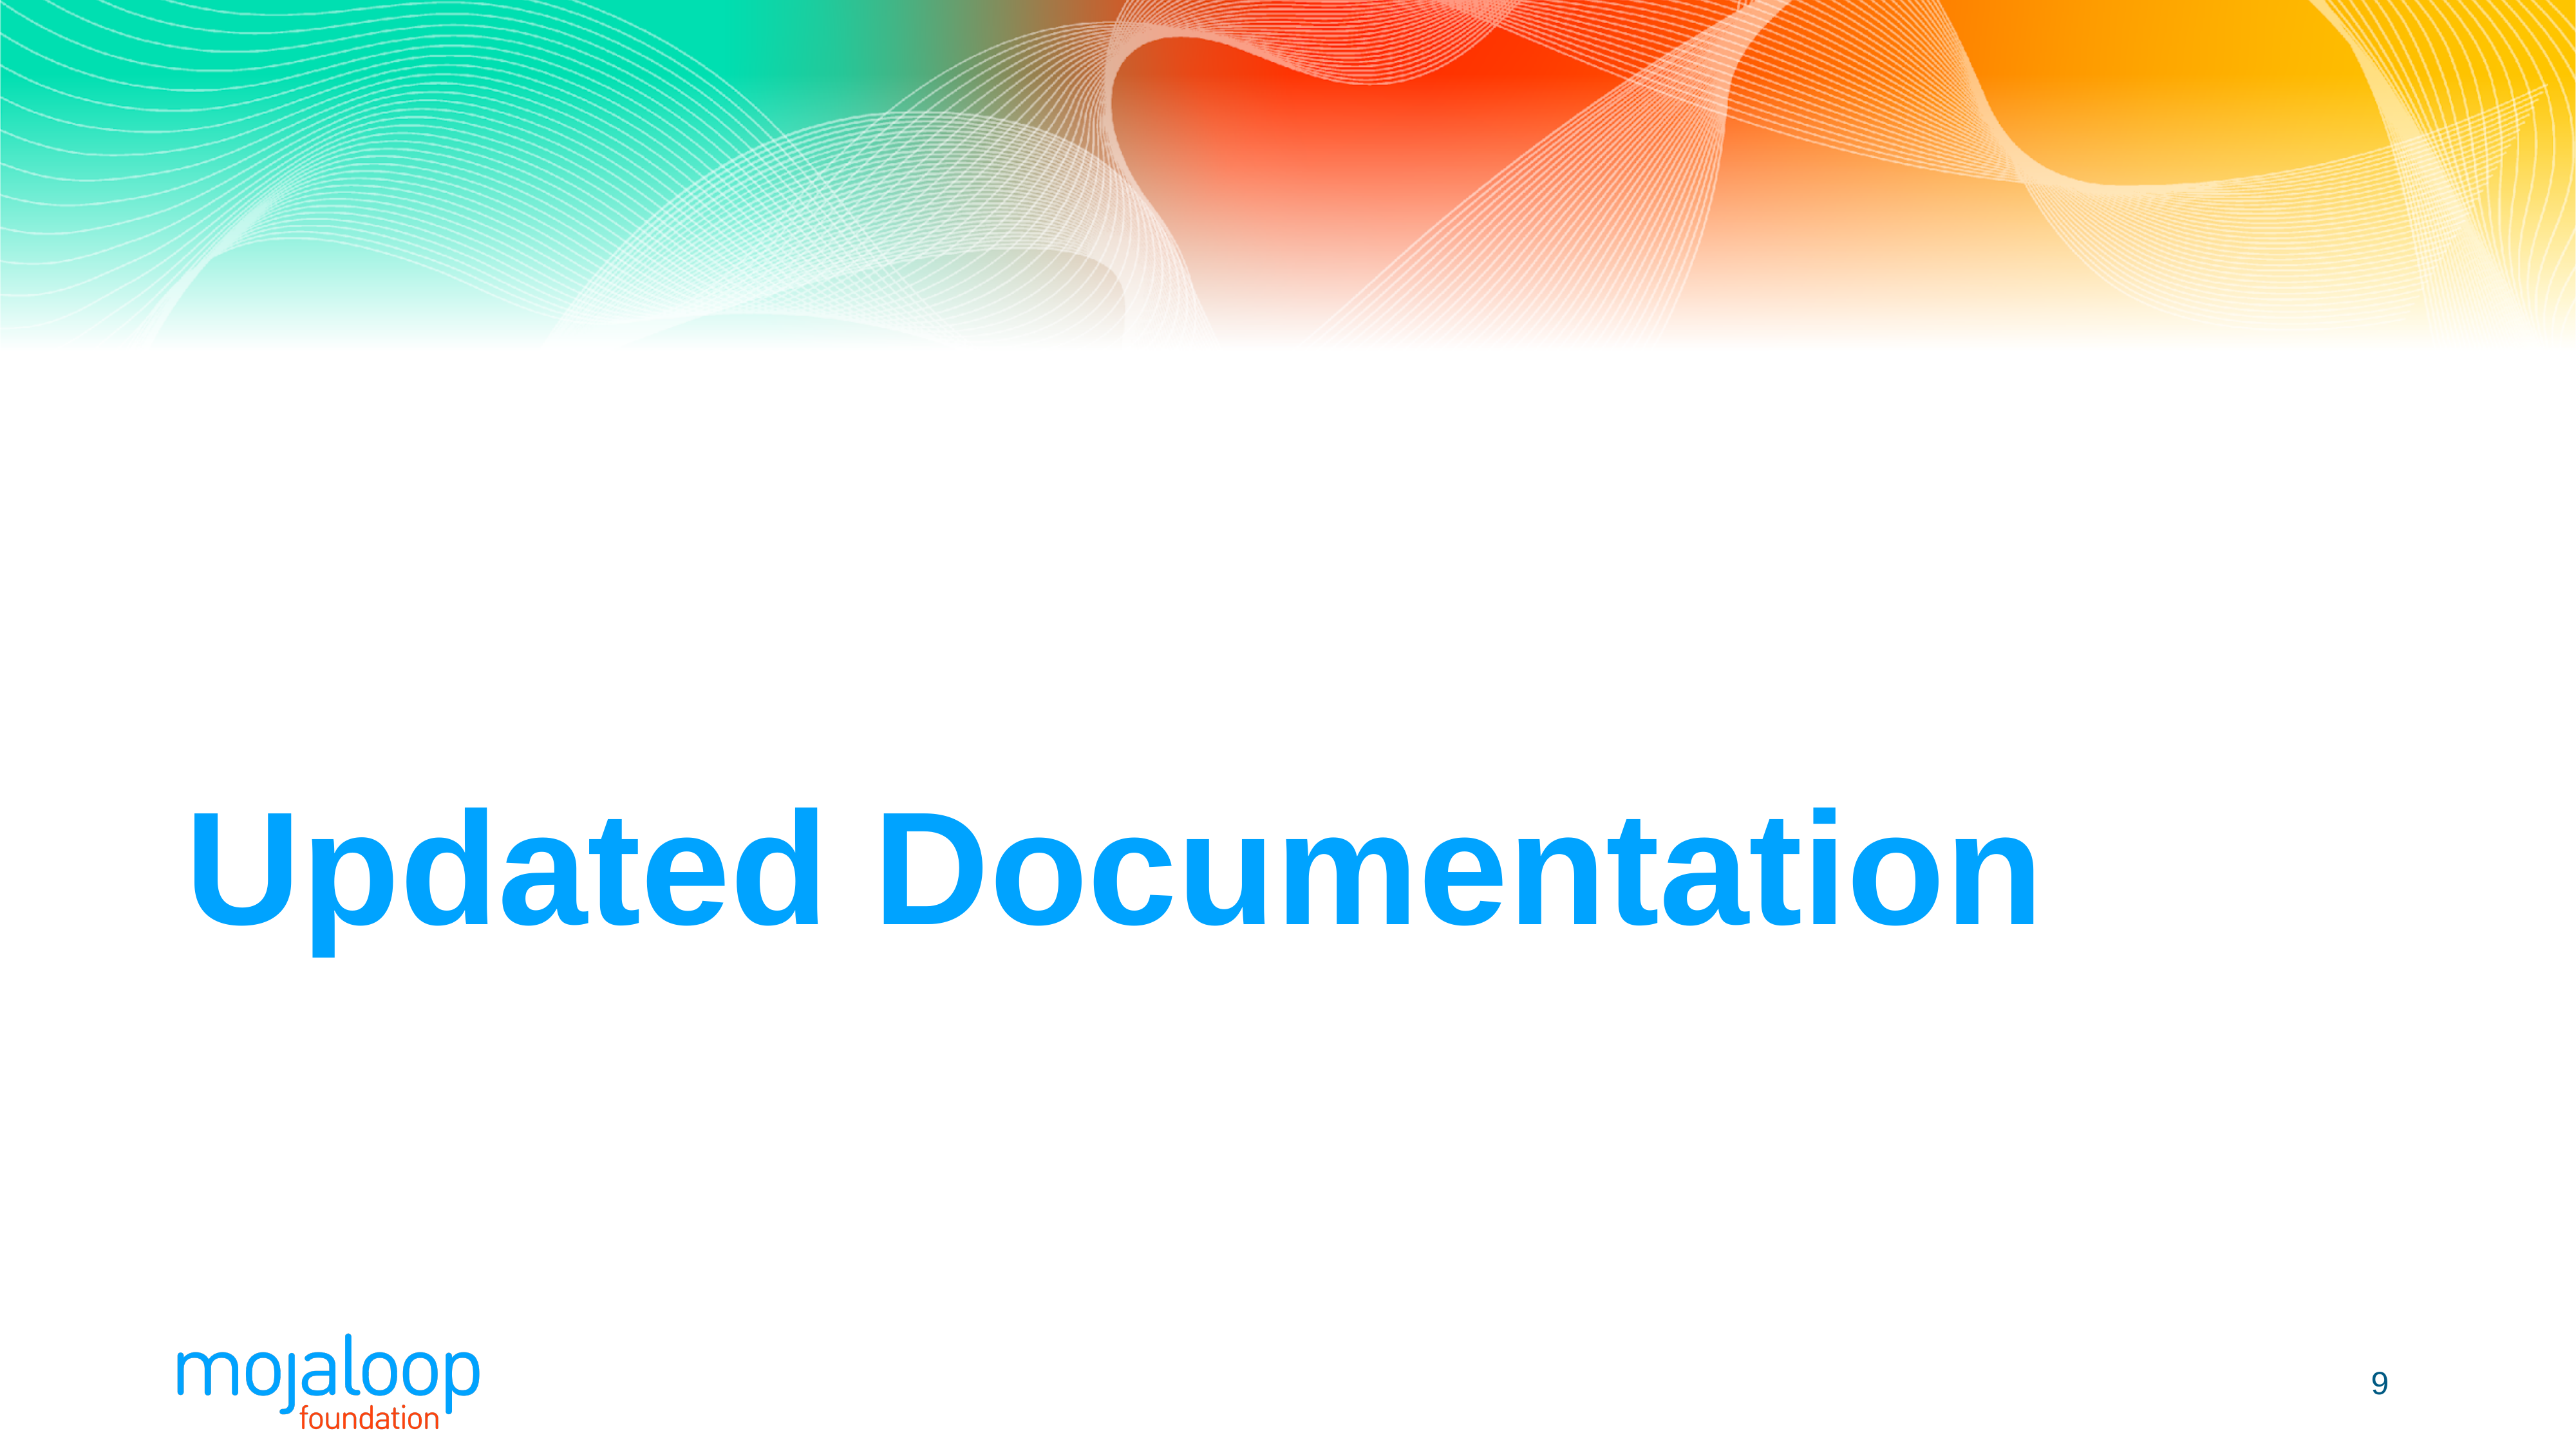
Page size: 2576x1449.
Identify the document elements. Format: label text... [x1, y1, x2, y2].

slide_number ‹#› [1819, 1343, 2399, 1421]
title Updated Documentation [175, 361, 2398, 964]
picture [0, 0, 2576, 1449]
